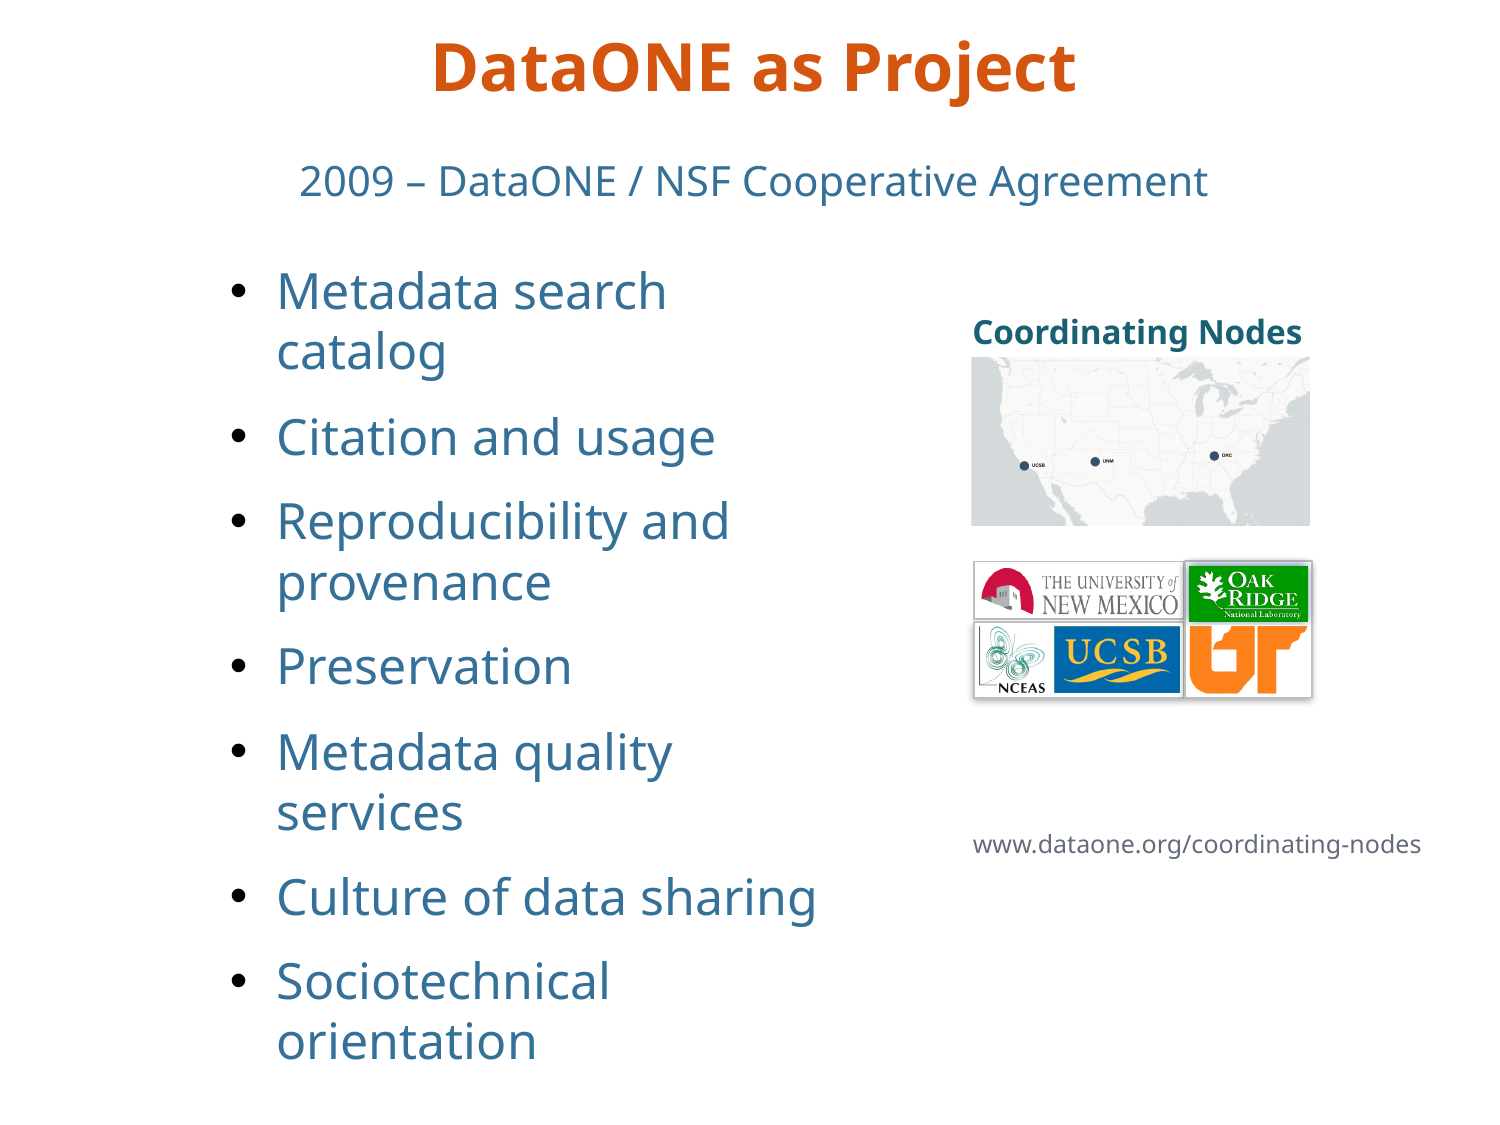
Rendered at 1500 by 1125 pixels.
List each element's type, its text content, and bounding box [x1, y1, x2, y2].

text_box Metadata search catalog Citation and usage Reproducibility and provenance Preservation Metadata quality services Culture of data sharing Sociotechnical orientation [215, 252, 850, 1125]
list 2009 – DataONE / NSF Cooperative Agreement [198, 151, 1301, 217]
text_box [1184, 560, 1313, 698]
text_box www.dataone.org/coordinating-nodes [260, 821, 1438, 872]
text_box Coordinating Nodes [957, 304, 1357, 422]
list DataONE as Project [198, 22, 1301, 113]
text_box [973, 621, 1179, 699]
picture [974, 562, 1184, 619]
picture [971, 357, 1313, 527]
